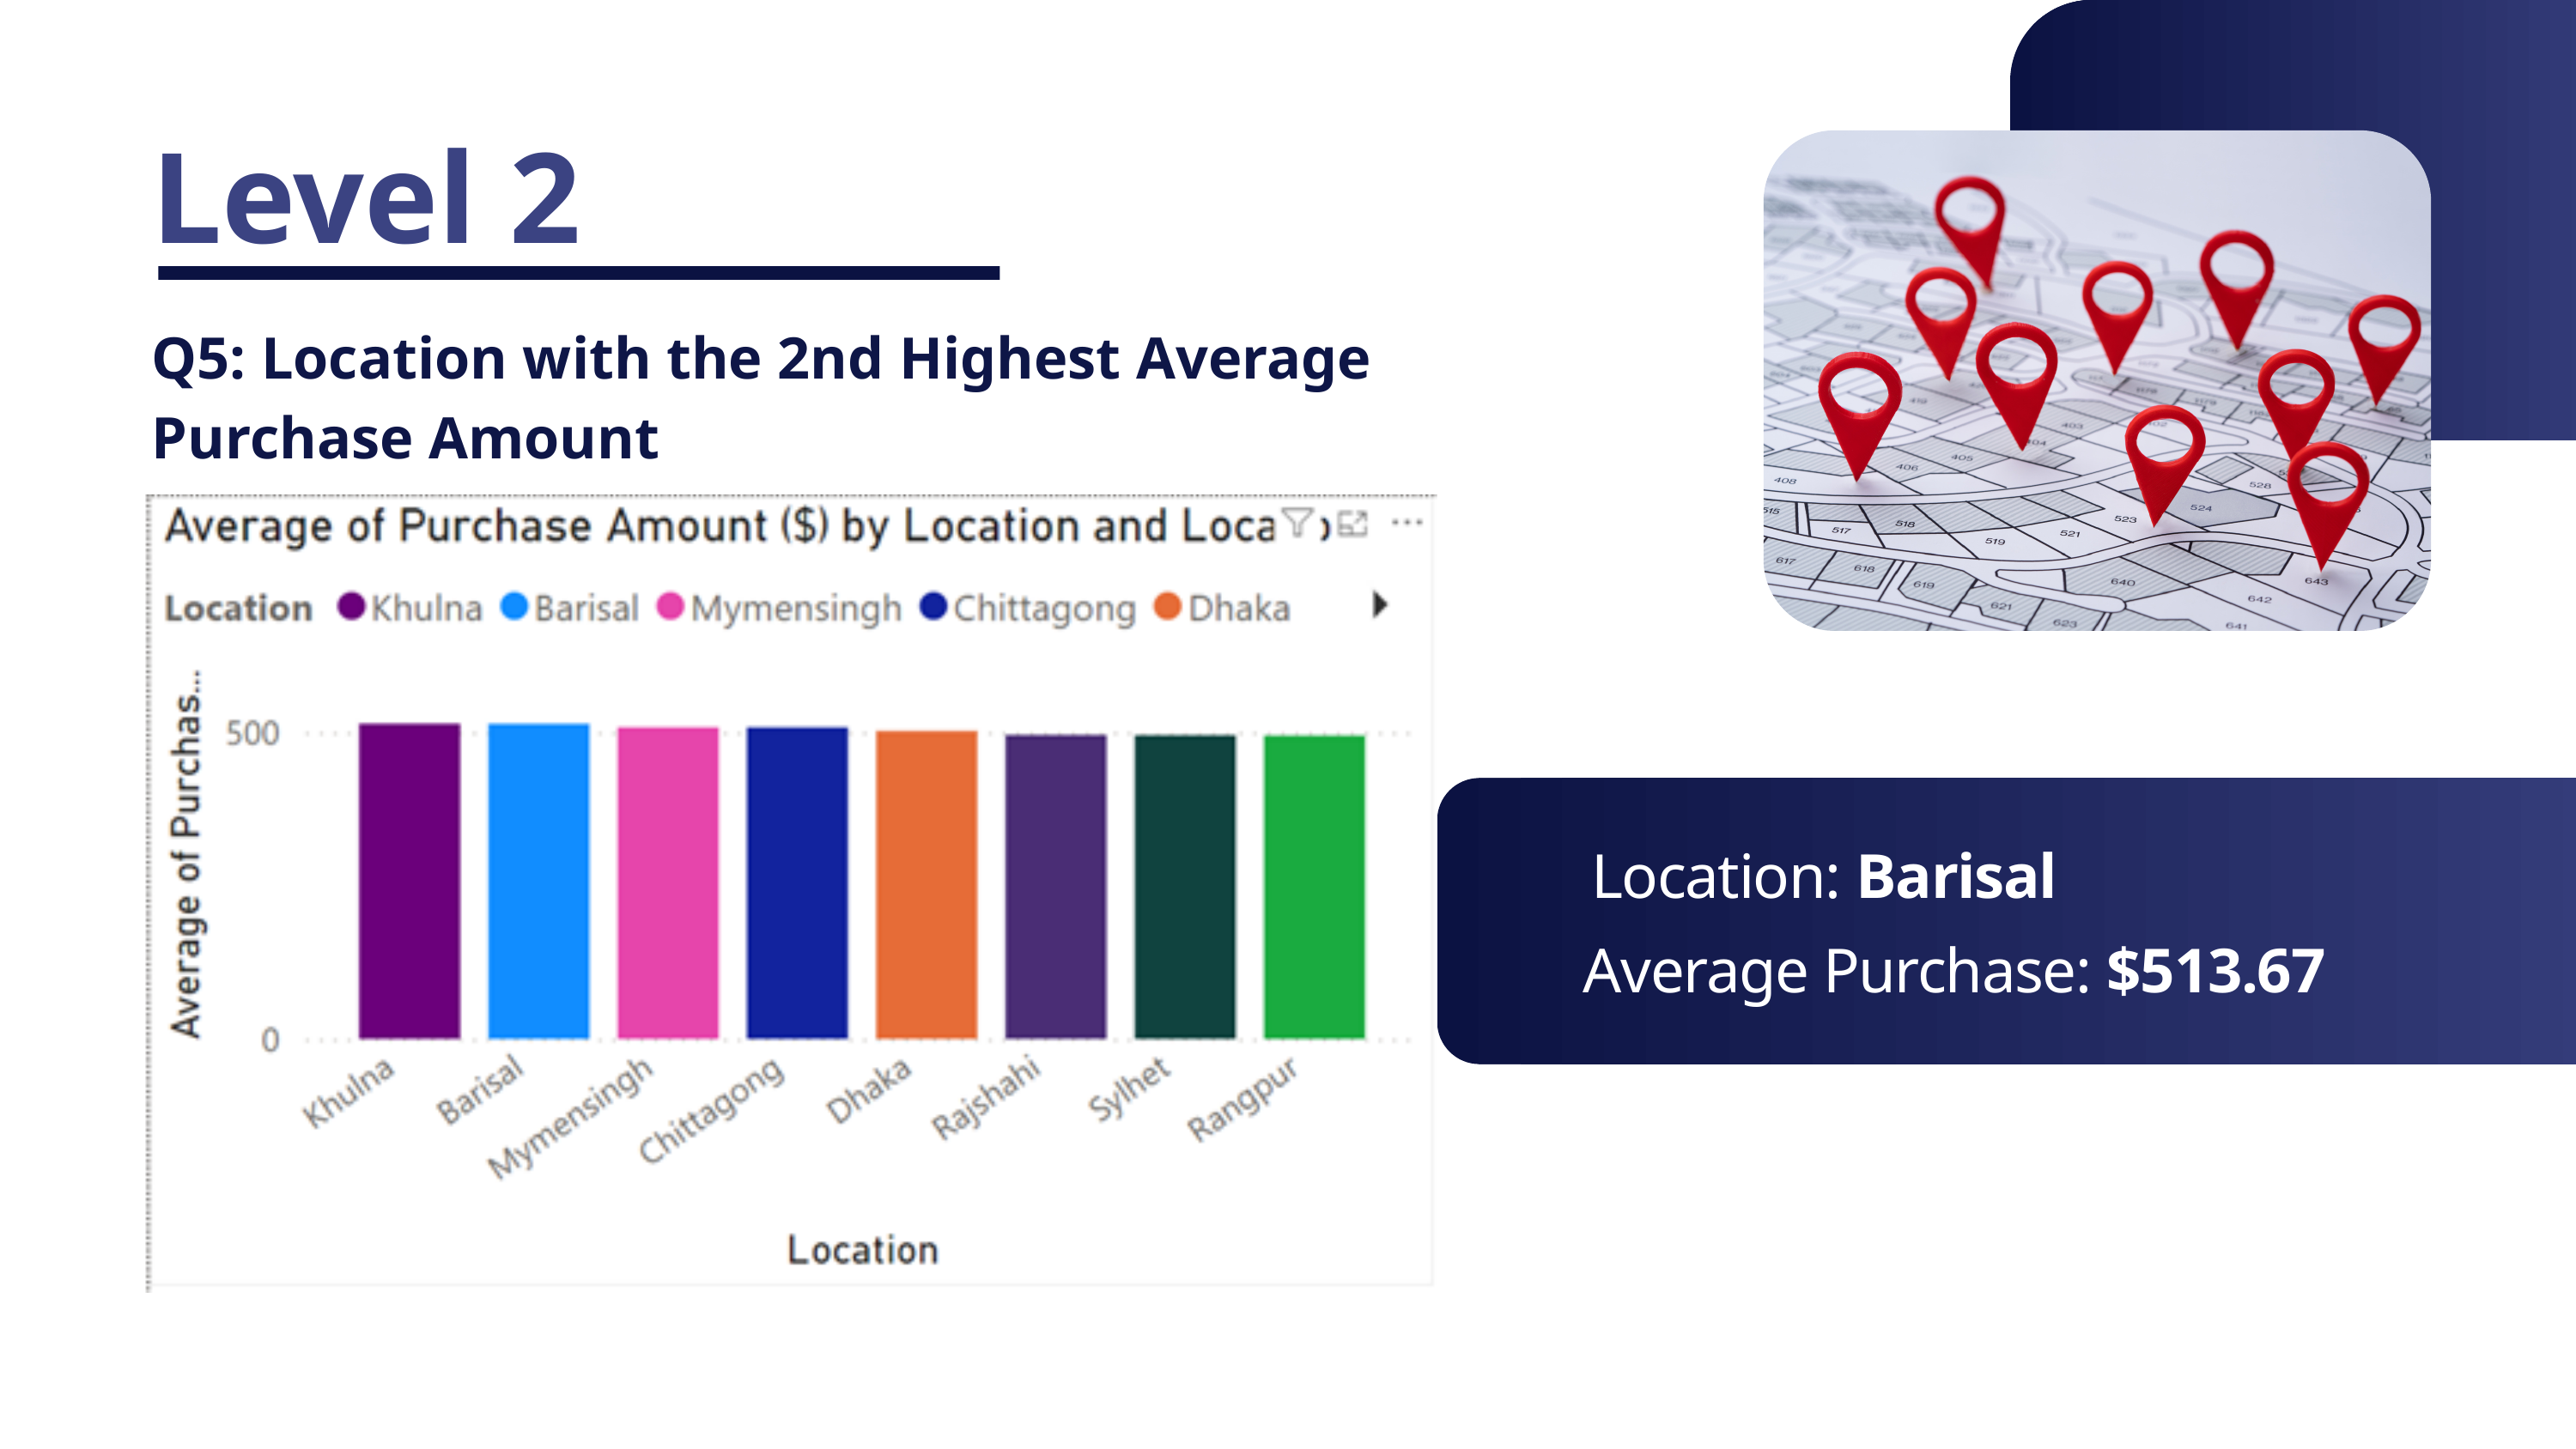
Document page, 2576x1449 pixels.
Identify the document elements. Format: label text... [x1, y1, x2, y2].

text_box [1763, 130, 2432, 632]
text_box [144, 494, 1437, 1293]
text_box Q5: Location with the 2nd Highest Average Purchase Amount [151, 309, 1583, 470]
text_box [2009, 0, 2576, 441]
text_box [1437, 778, 2576, 1064]
text_box Level 2 [151, 93, 1195, 269]
